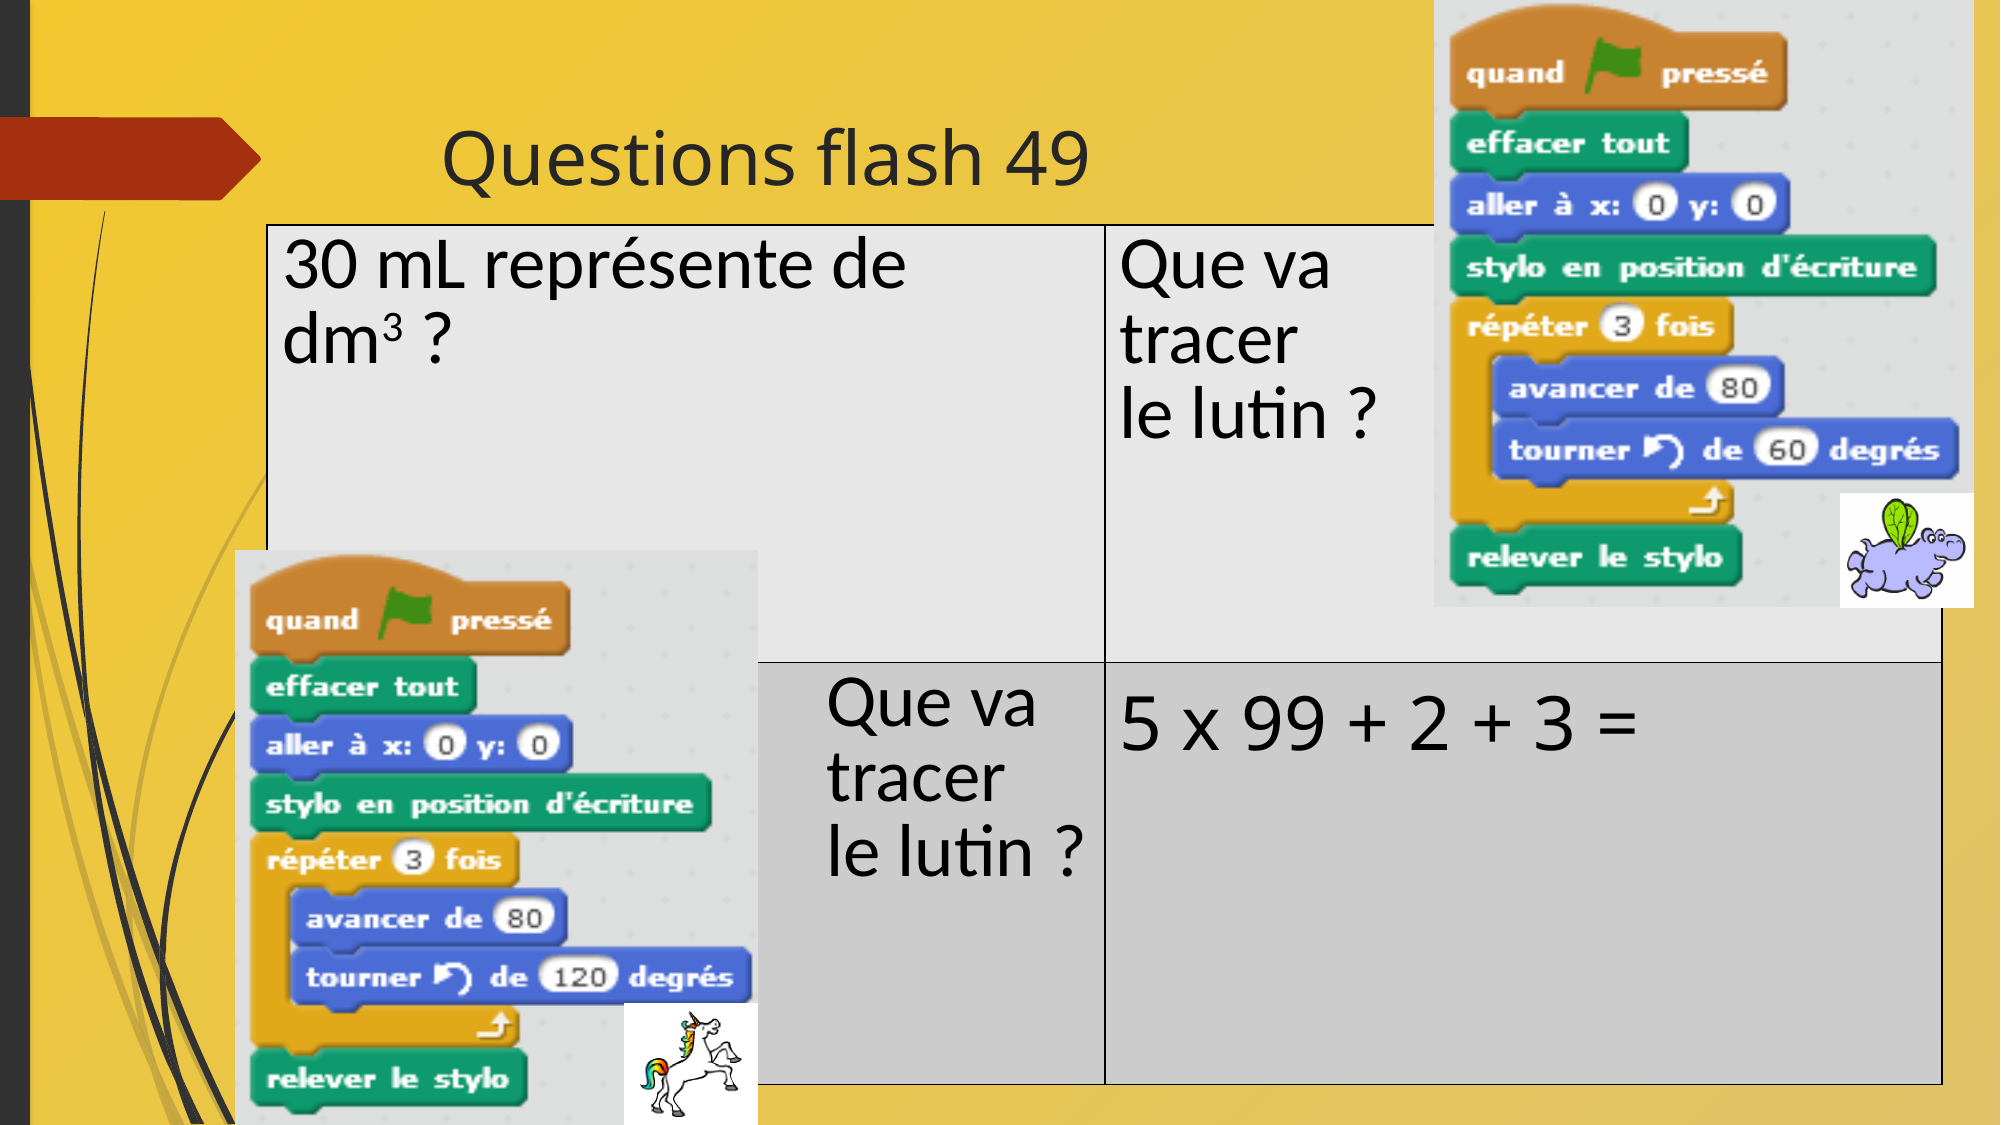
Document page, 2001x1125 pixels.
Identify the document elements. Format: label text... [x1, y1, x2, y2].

table_cell 5 x 99 + 2 + 3 = [1106, 663, 1941, 1084]
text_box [235, 550, 758, 1125]
title Questions flash 49 [425, 102, 1429, 224]
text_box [1434, 0, 1975, 608]
table_cell Que va tracer le lutin ? [762, 663, 1104, 1084]
table_header Que va tracer le lutin ? [1106, 226, 1941, 662]
table_header 30 mL représente de dm3 ? [268, 226, 1104, 662]
